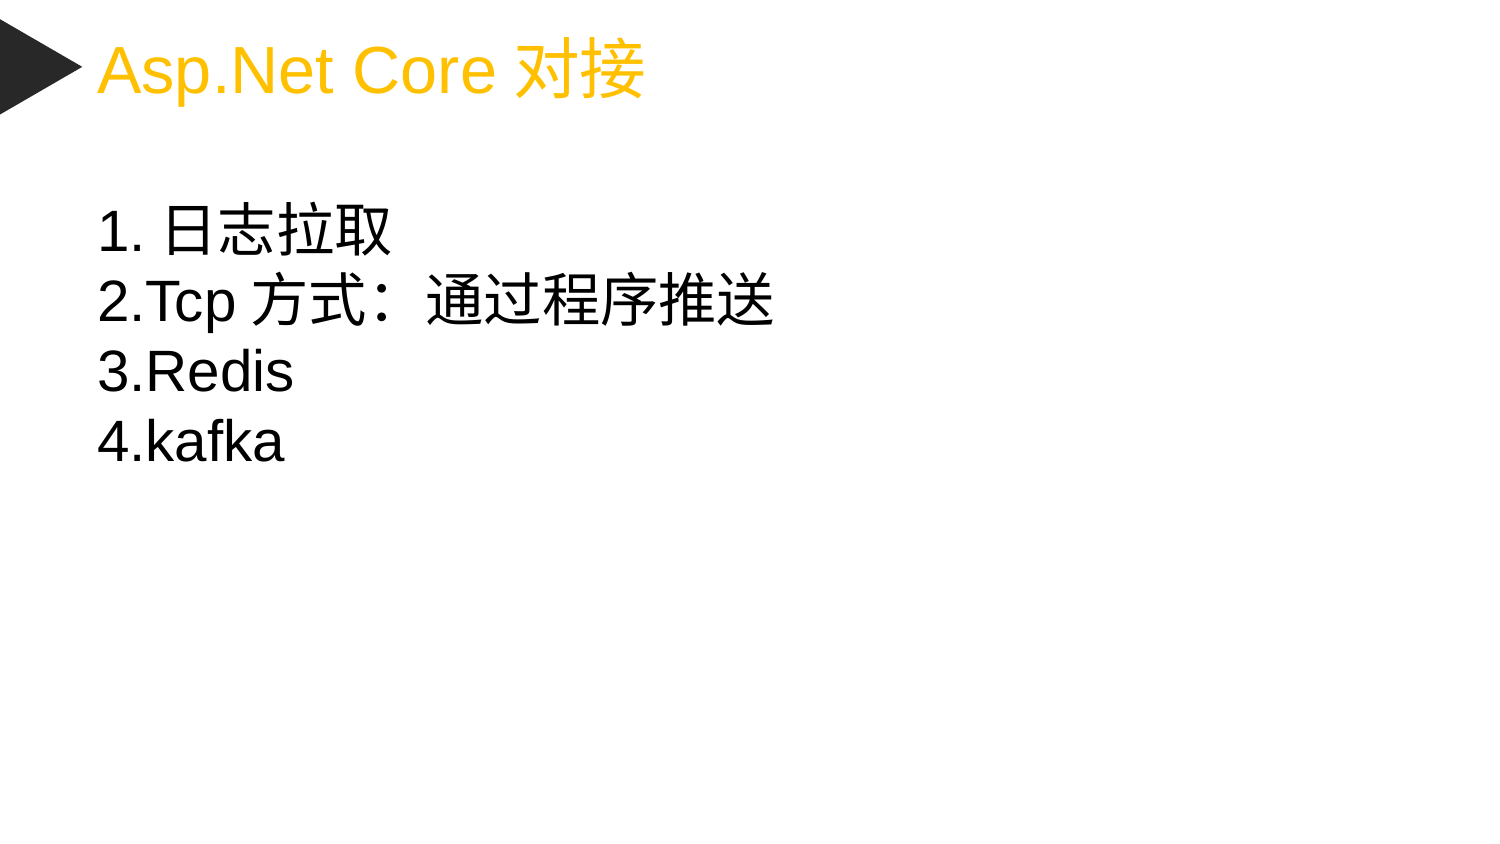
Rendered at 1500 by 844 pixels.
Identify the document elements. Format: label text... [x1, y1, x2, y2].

text_box 1.日志拉取 2.Tcp方式：通过程序推送 3.Redis 4.kafka [82, 185, 815, 481]
text_box Asp.Net Core对接 [82, 19, 880, 114]
text_box [0, 19, 82, 115]
